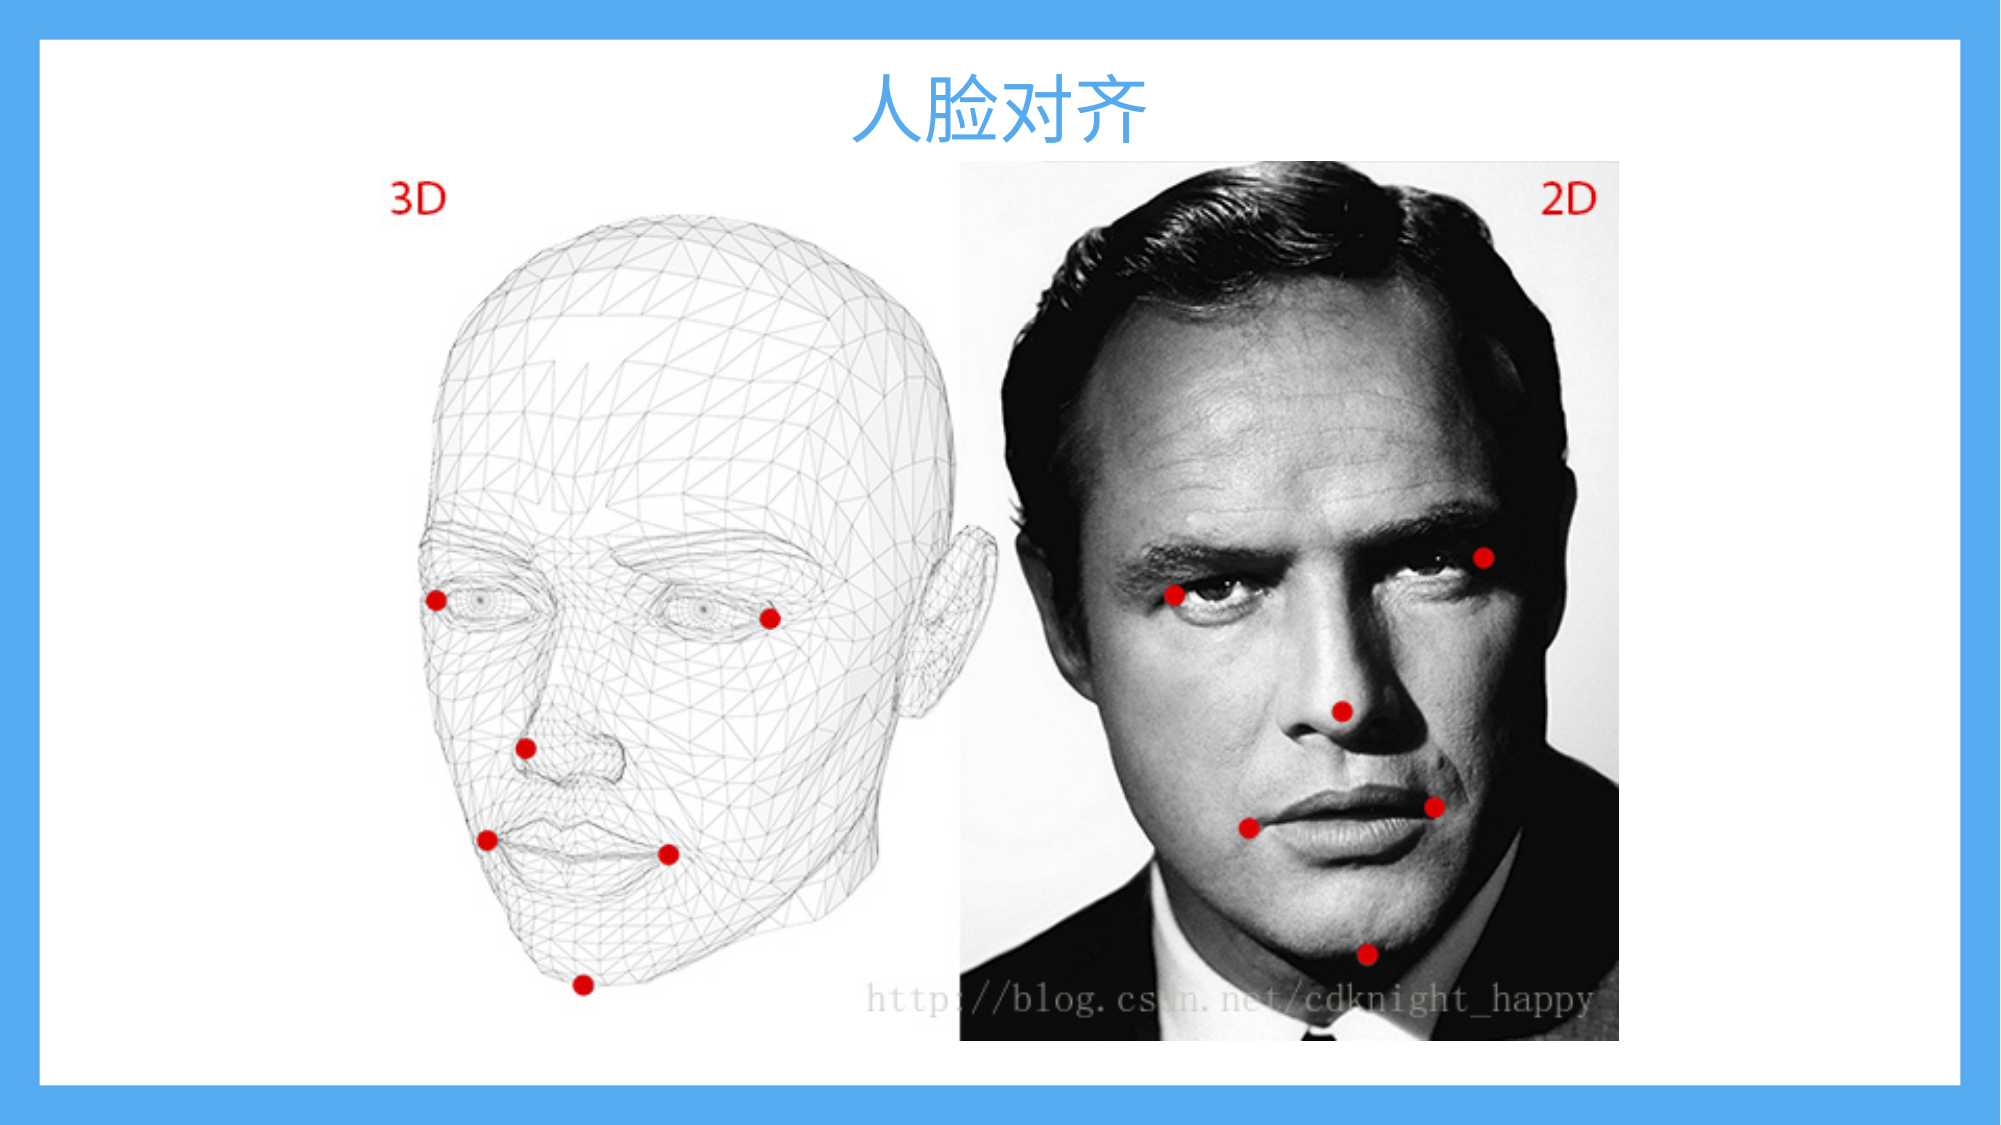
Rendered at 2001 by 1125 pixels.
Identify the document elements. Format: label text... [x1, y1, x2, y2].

picture [381, 161, 1619, 1041]
title 人脸对齐 [590, 64, 1410, 161]
